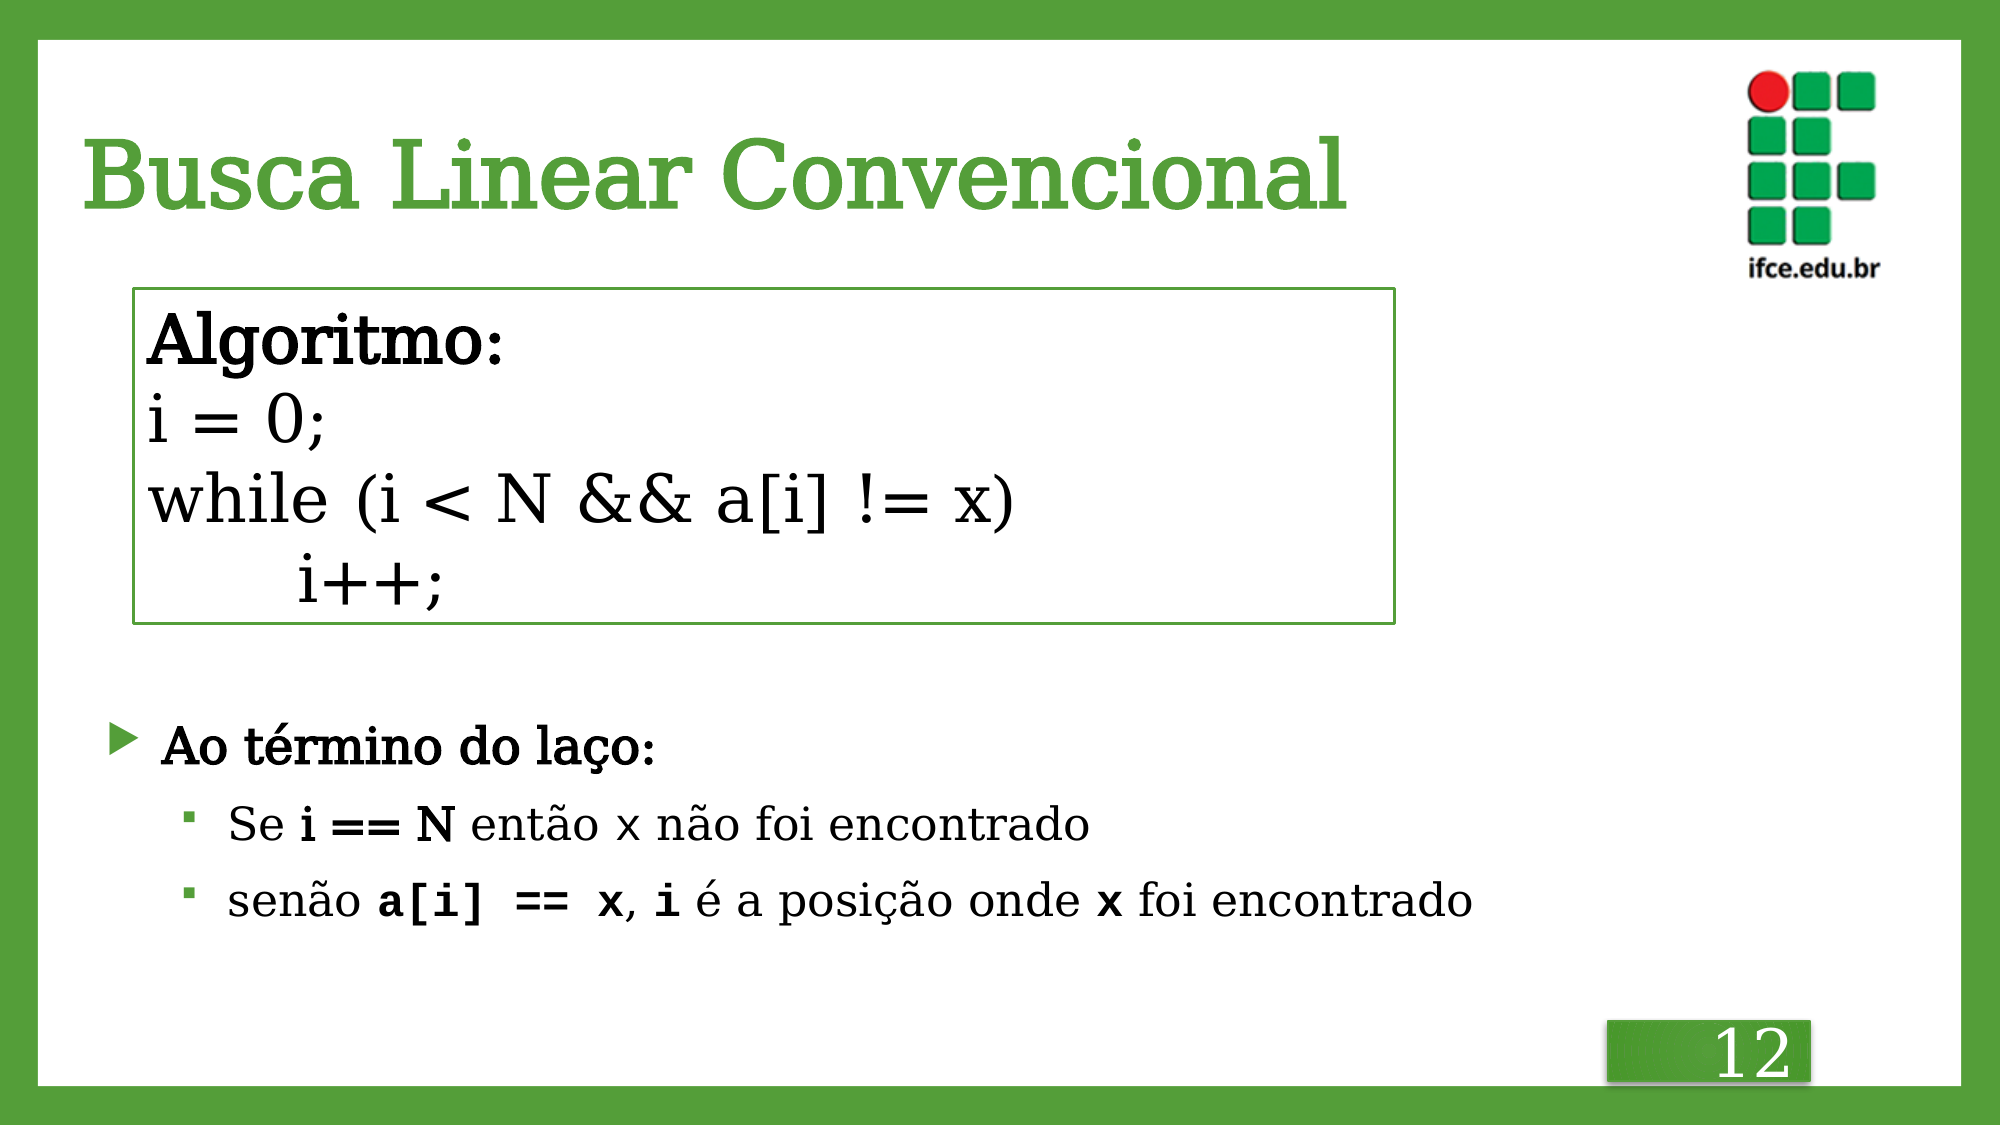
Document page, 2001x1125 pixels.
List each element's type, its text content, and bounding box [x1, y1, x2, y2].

picture [1661, 45, 1957, 296]
title Busca Linear Convencional [65, 66, 1656, 289]
slide_number 12 [1607, 1020, 1811, 1082]
text_box Algoritmo: i = 0; while (i < N && a[i] != x) i++; [132, 287, 1396, 625]
text_box Ao término do laço: Se i == N então x não foi encontrado senão a[i] == x, i é a posição onde x foi encontrado [90, 706, 1838, 801]
